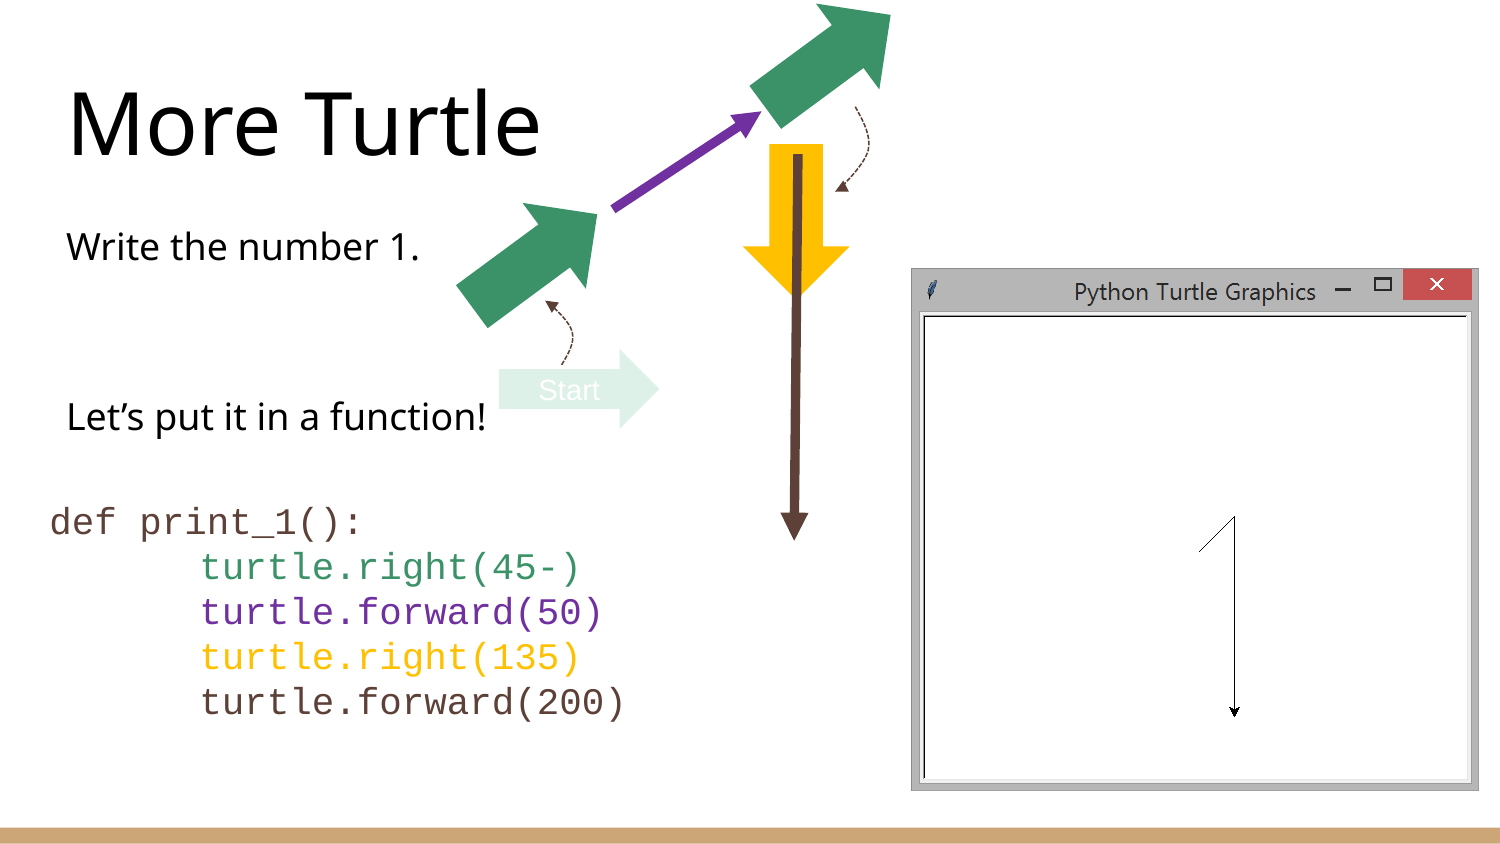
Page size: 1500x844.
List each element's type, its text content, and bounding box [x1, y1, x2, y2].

text_box Start [496, 347, 662, 431]
text_box [747, 1, 893, 131]
text_box [543, 297, 574, 366]
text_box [612, 111, 762, 210]
picture [910, 268, 1479, 792]
text_box [832, 106, 870, 196]
text_box [453, 200, 600, 331]
text_box [740, 141, 852, 295]
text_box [793, 153, 799, 542]
title More Turtle [51, 51, 1449, 189]
text_box def print_1(): turtle.right(45-) turtle.forward(50) turtle.right(135) turtle.forward(200) [34, 489, 701, 730]
list Write the number 1. Let’s put it in a function! [51, 200, 1449, 752]
